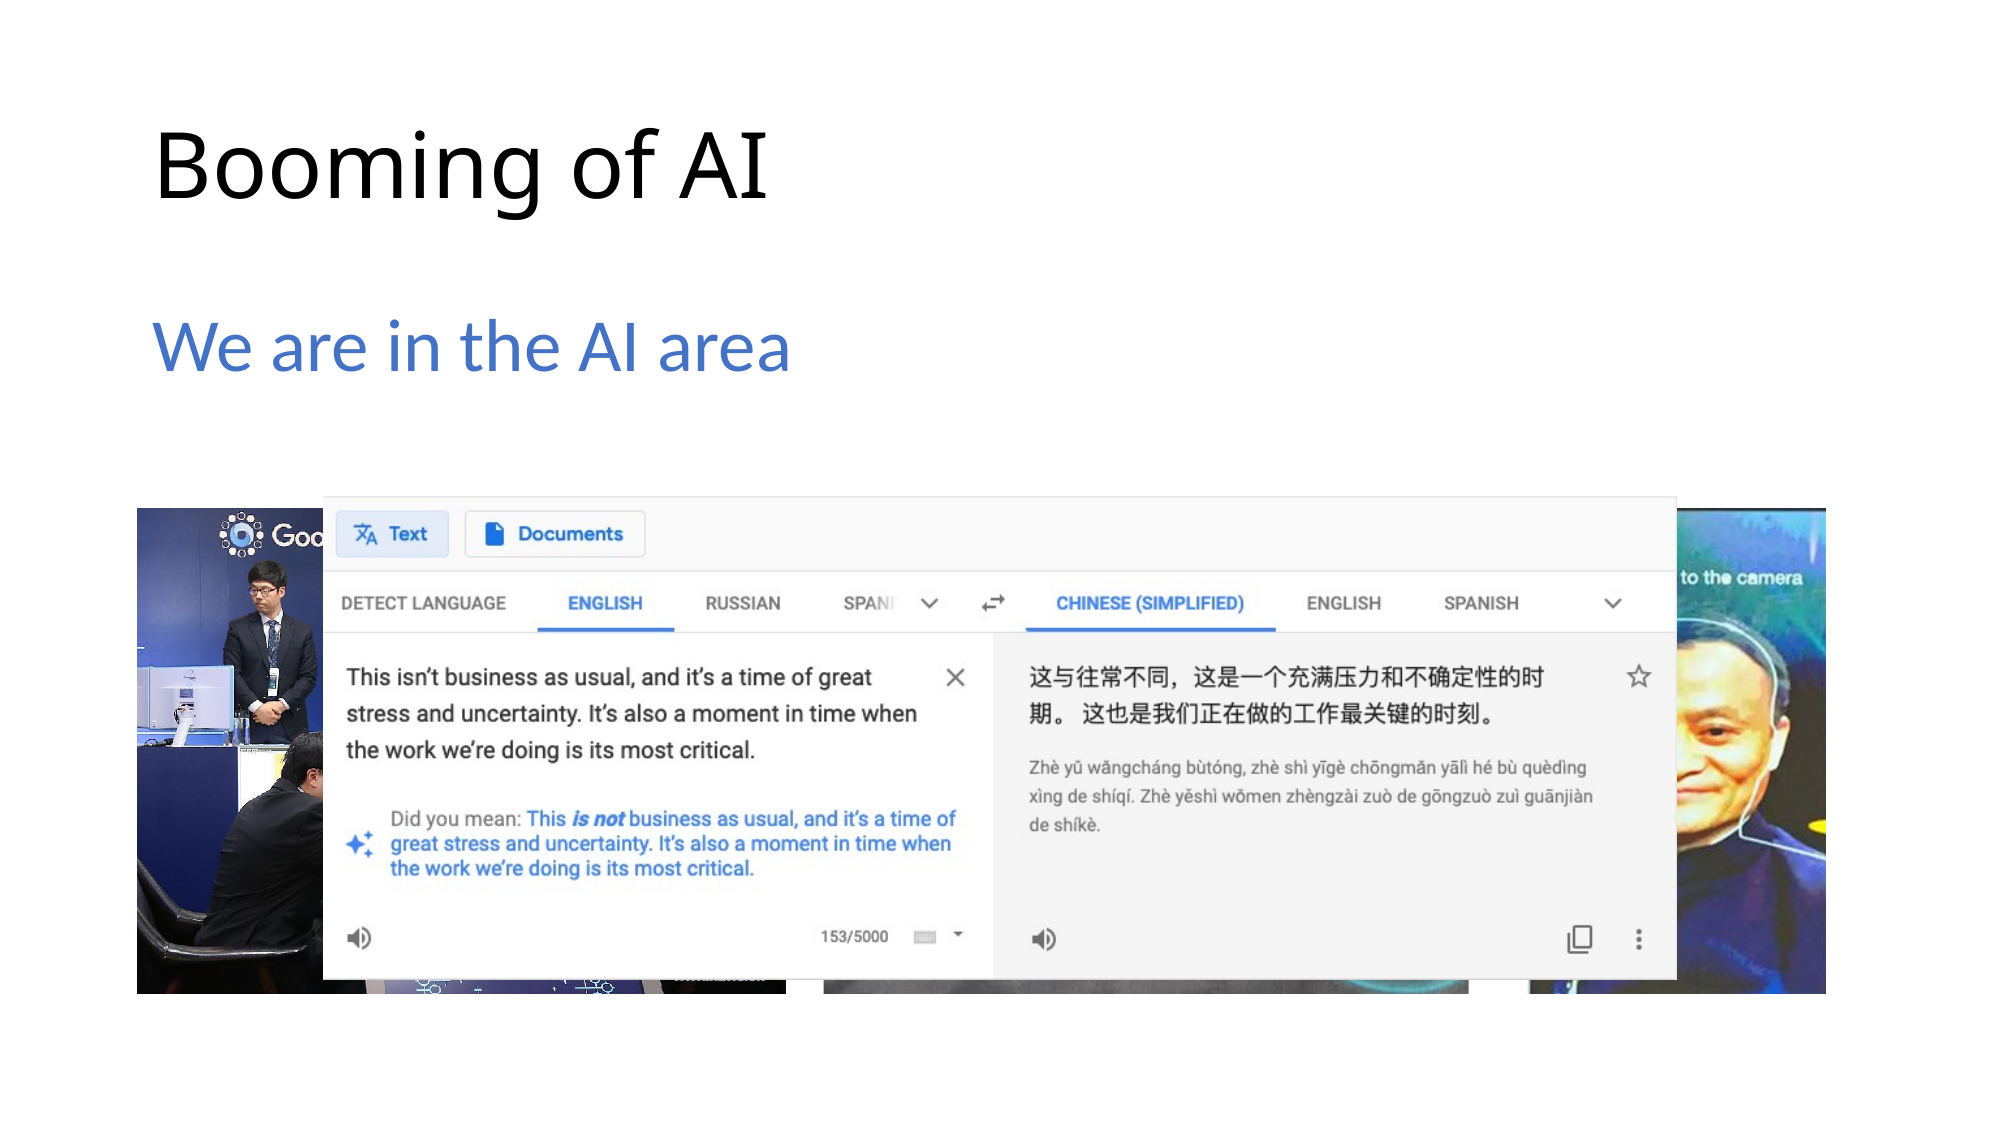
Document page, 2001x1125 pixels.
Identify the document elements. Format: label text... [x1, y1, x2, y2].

list We are in the AI area [137, 299, 1863, 1014]
picture [137, 495, 1826, 994]
title Booming of AI [137, 59, 1863, 278]
